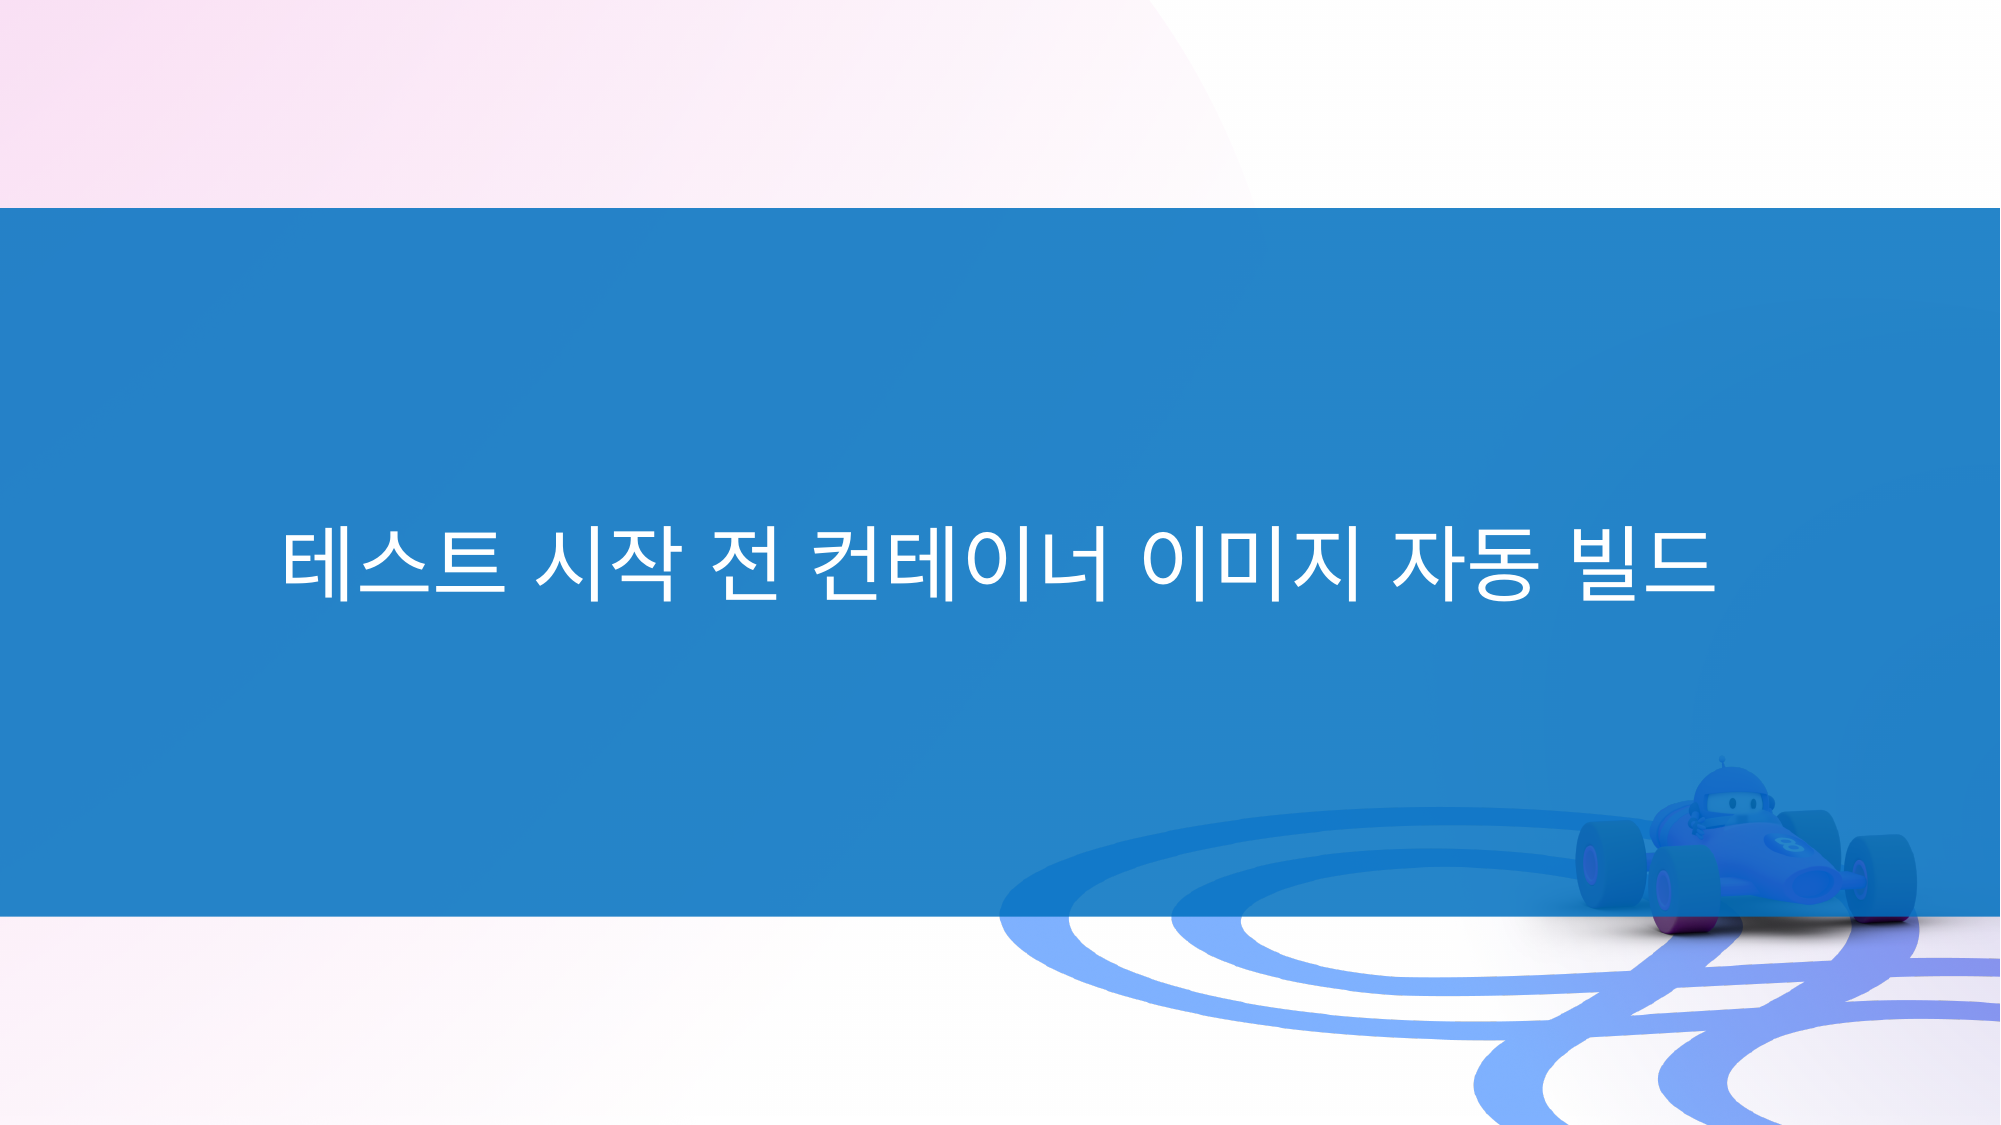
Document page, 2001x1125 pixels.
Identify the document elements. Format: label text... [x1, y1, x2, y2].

text_box 테스트 시작 전 컨테이너 이미지 자동 빌드 [0, 207, 2000, 918]
picture [0, 0, 2001, 1125]
